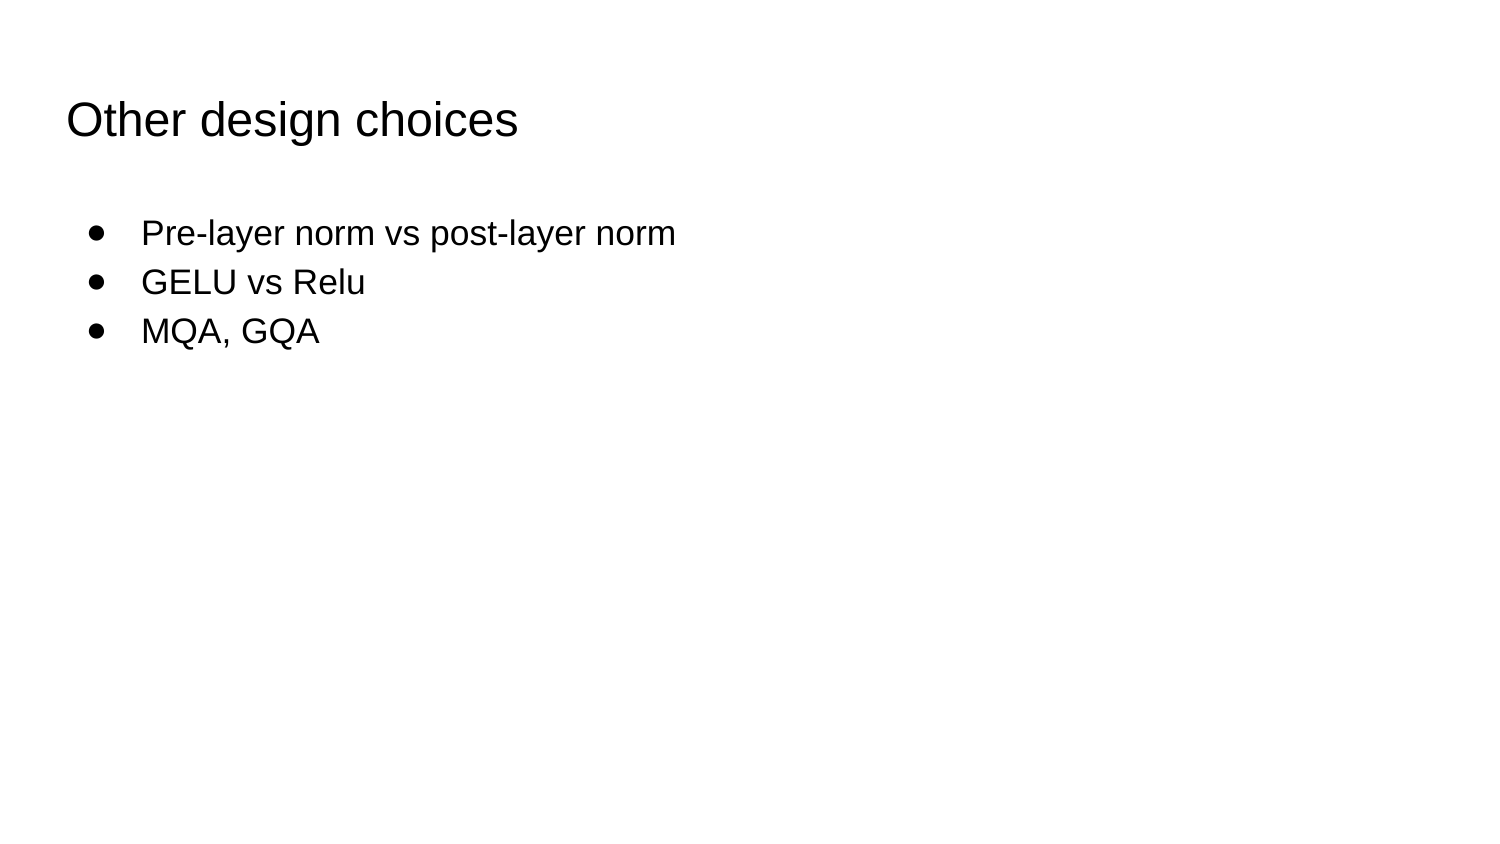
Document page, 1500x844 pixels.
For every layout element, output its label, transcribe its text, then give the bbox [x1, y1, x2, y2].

title Other design choices [51, 72, 1449, 167]
list Pre-layer norm vs post-layer norm GELU vs Relu MQA, GQA [51, 189, 1449, 750]
